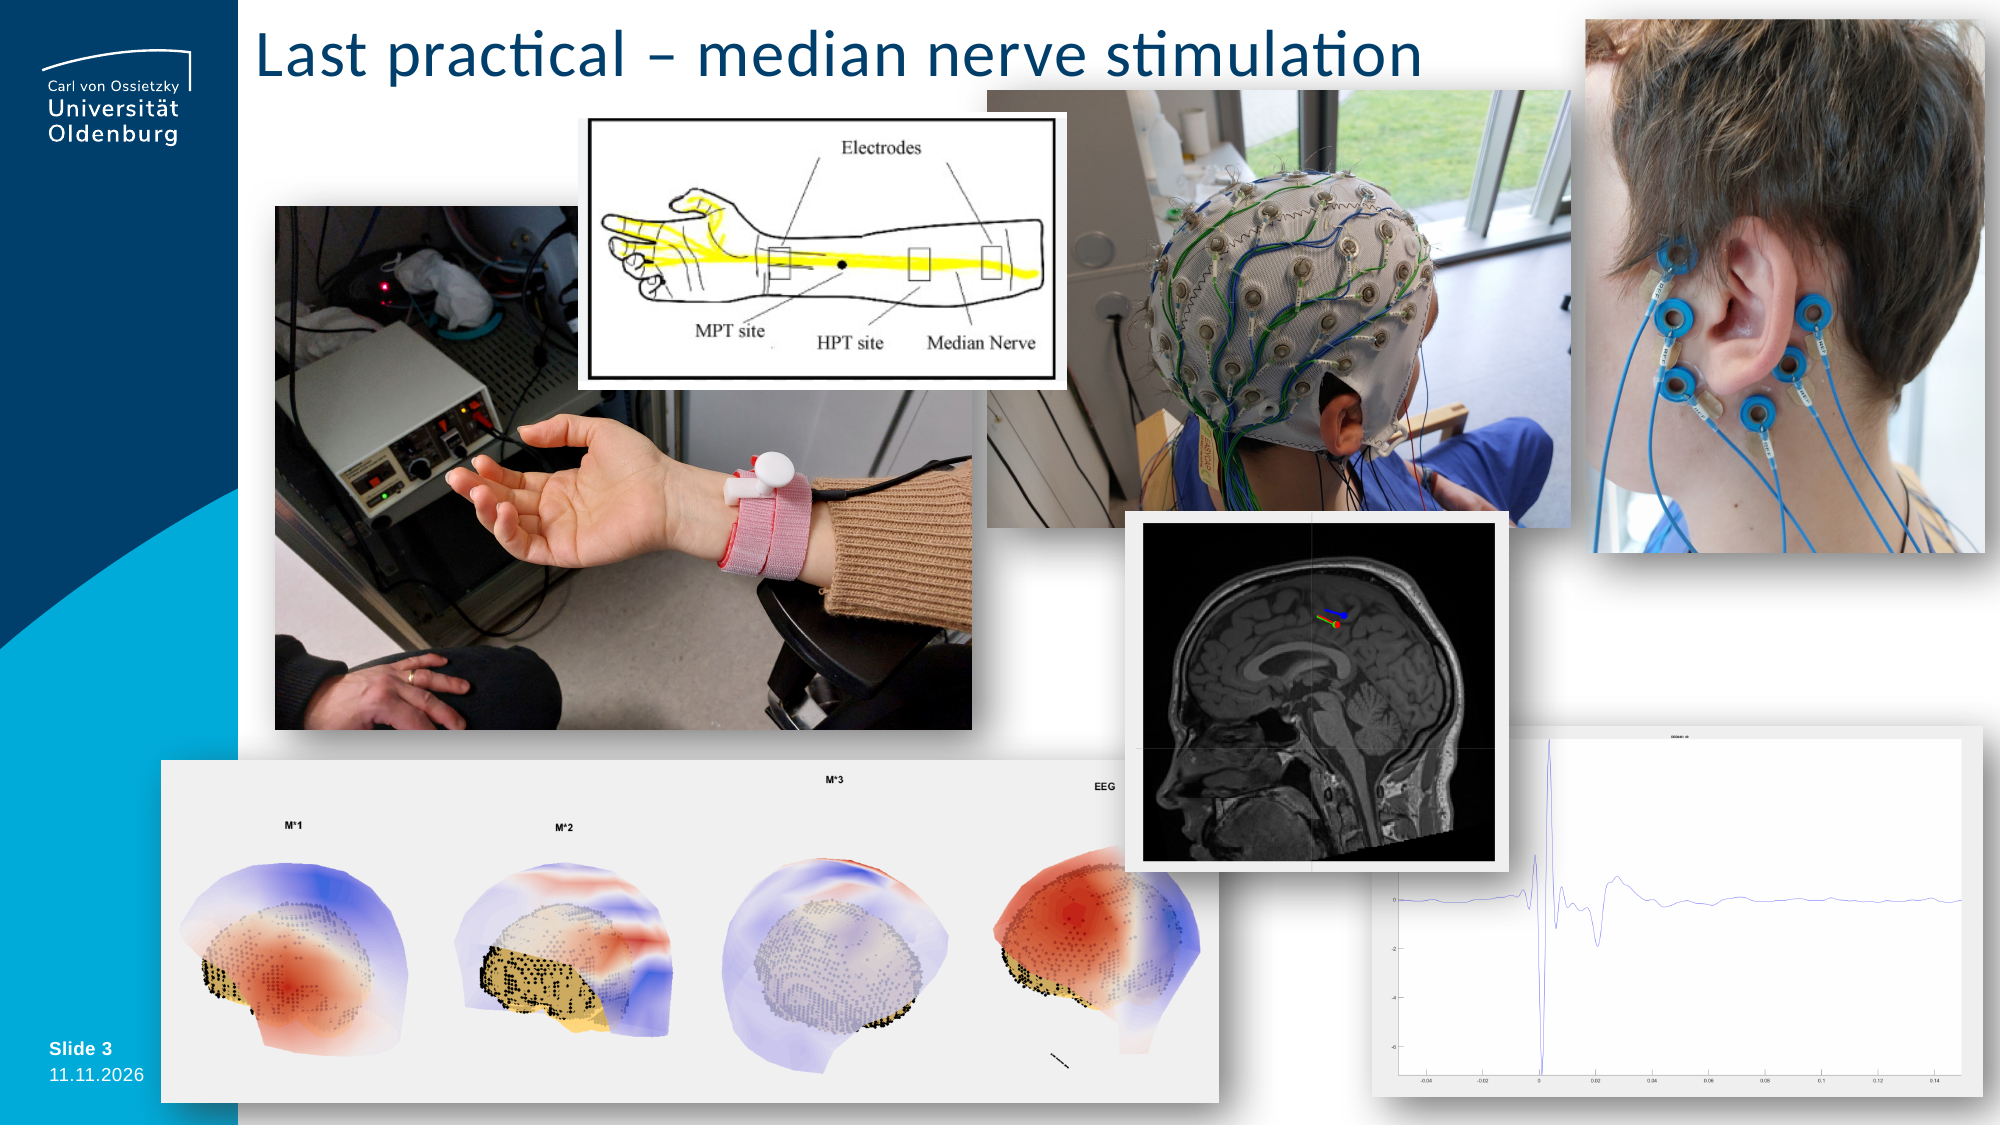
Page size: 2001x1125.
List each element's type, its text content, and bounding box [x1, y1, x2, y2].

picture [162, 20, 2000, 1103]
title Last practical – median nerve stimulation [255, 19, 1583, 102]
